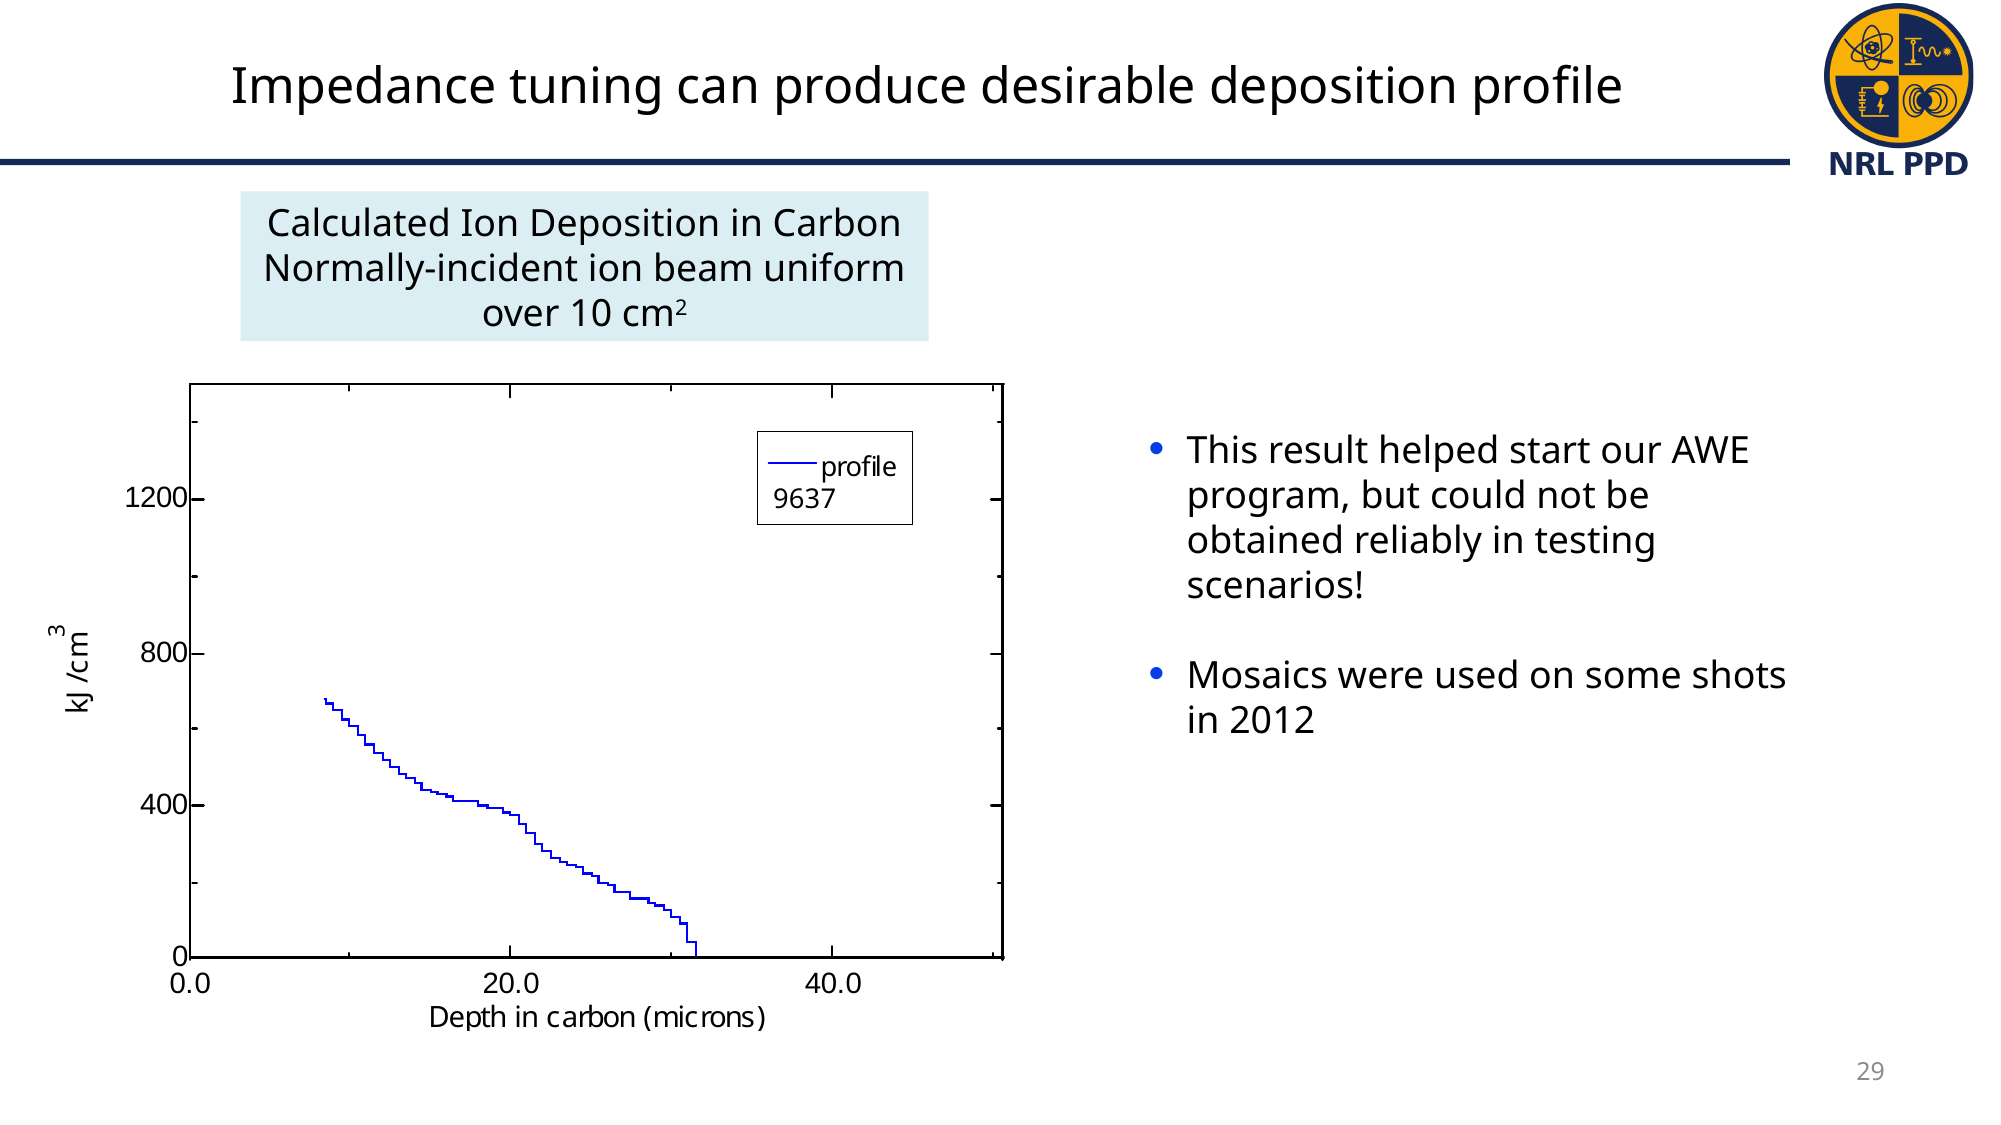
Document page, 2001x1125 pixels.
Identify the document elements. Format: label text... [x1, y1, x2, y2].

slide_number 29 [1433, 1042, 1900, 1103]
text_box Calculated Ion Deposition in Carbon Normally-incident ion beam uniform over 10 cm2 [240, 191, 929, 342]
text_box This result helped start our AWE program, but could not be obtained reliably in testing scenarios! Mosaics were used on some shots in 2012 [1133, 418, 1829, 749]
picture [40, 383, 1005, 1031]
picture [1824, 3, 1974, 175]
title Impedance tuning can produce desirable deposition profile [216, 17, 1670, 151]
